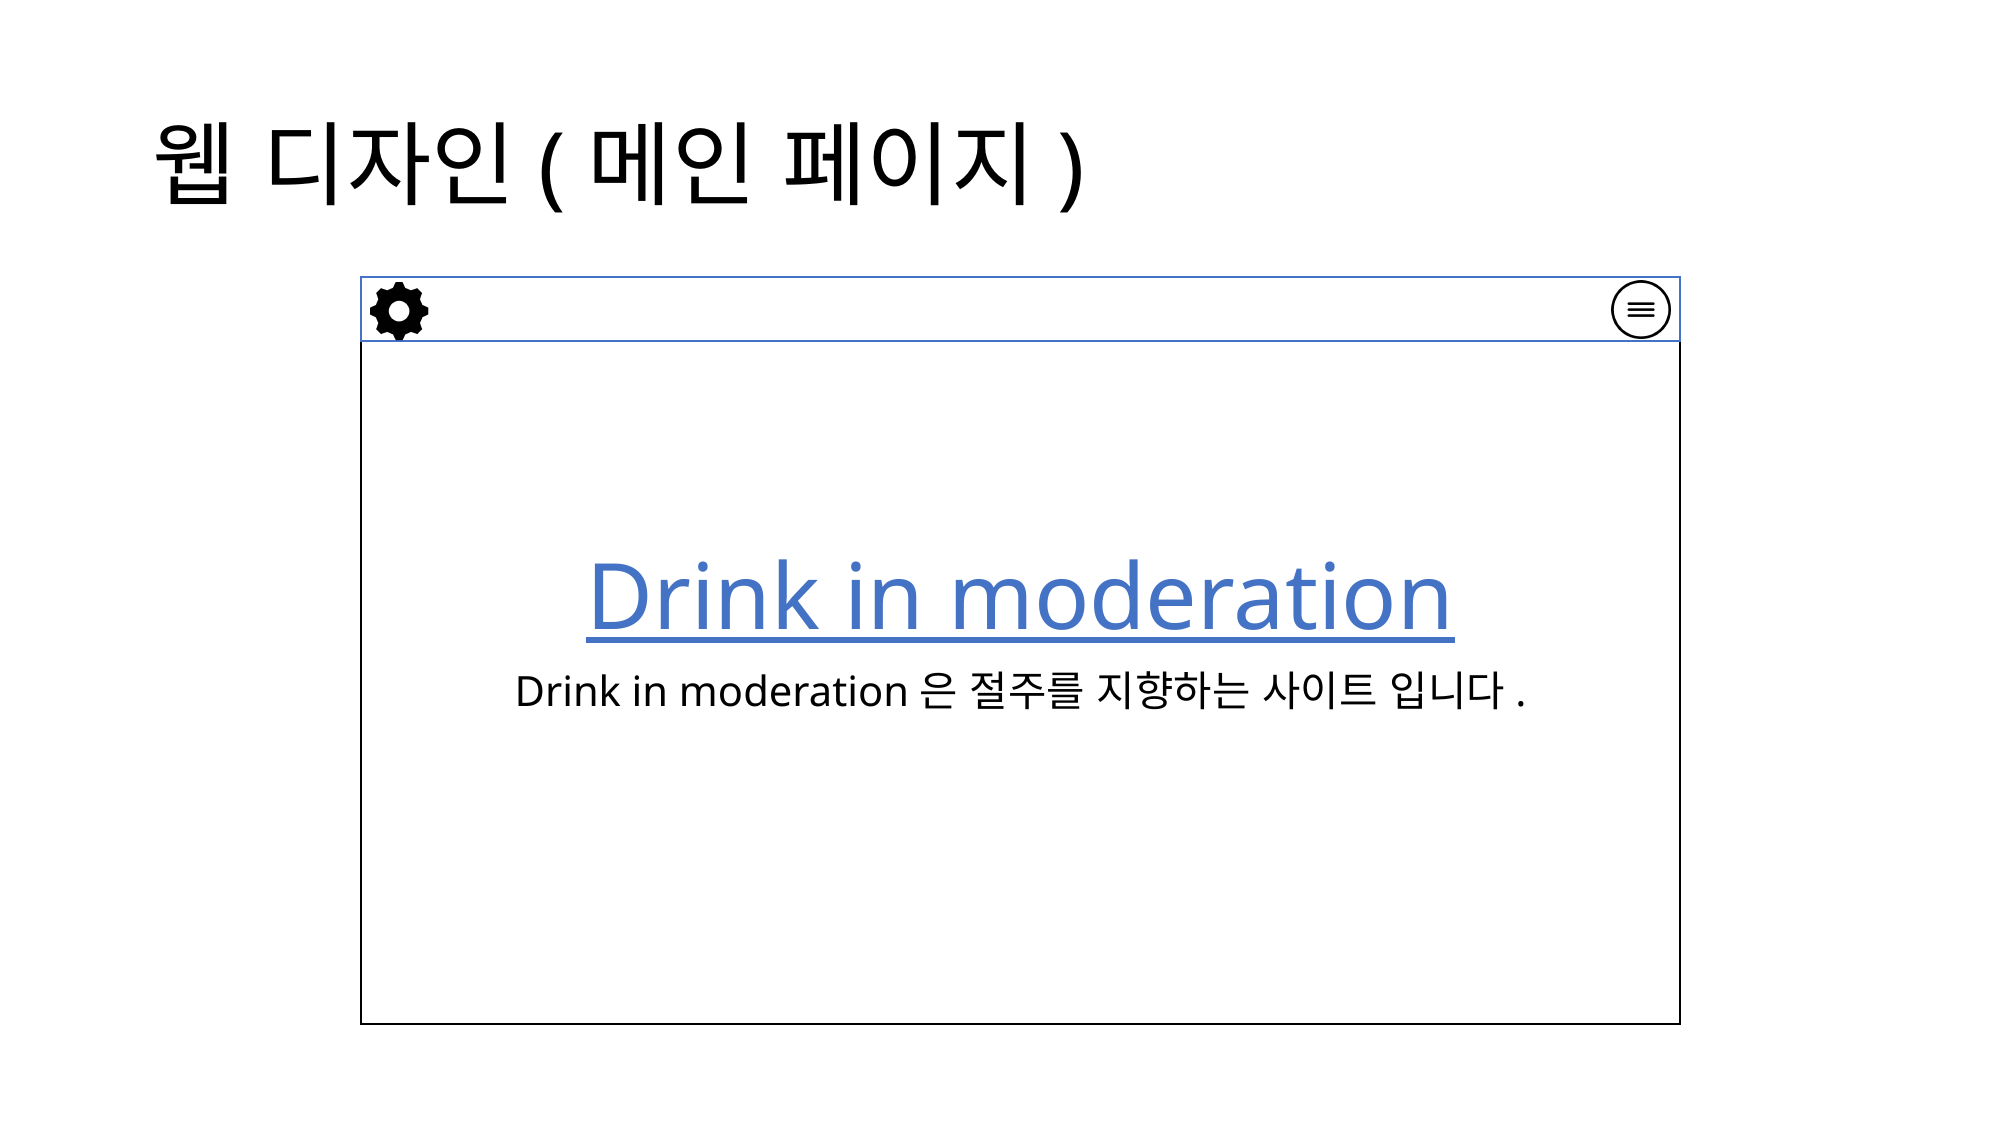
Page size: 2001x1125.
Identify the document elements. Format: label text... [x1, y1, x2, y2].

picture [1611, 280, 1671, 339]
list Drink in moderation Drink in moderation은 절주를 지향하는 사이트 입니다. [488, 543, 1553, 761]
picture [358, 270, 440, 352]
text_box [360, 342, 1681, 1025]
text_box [440, 276, 1681, 342]
title 웹 디자인(메인 페이지) [137, 59, 1863, 278]
